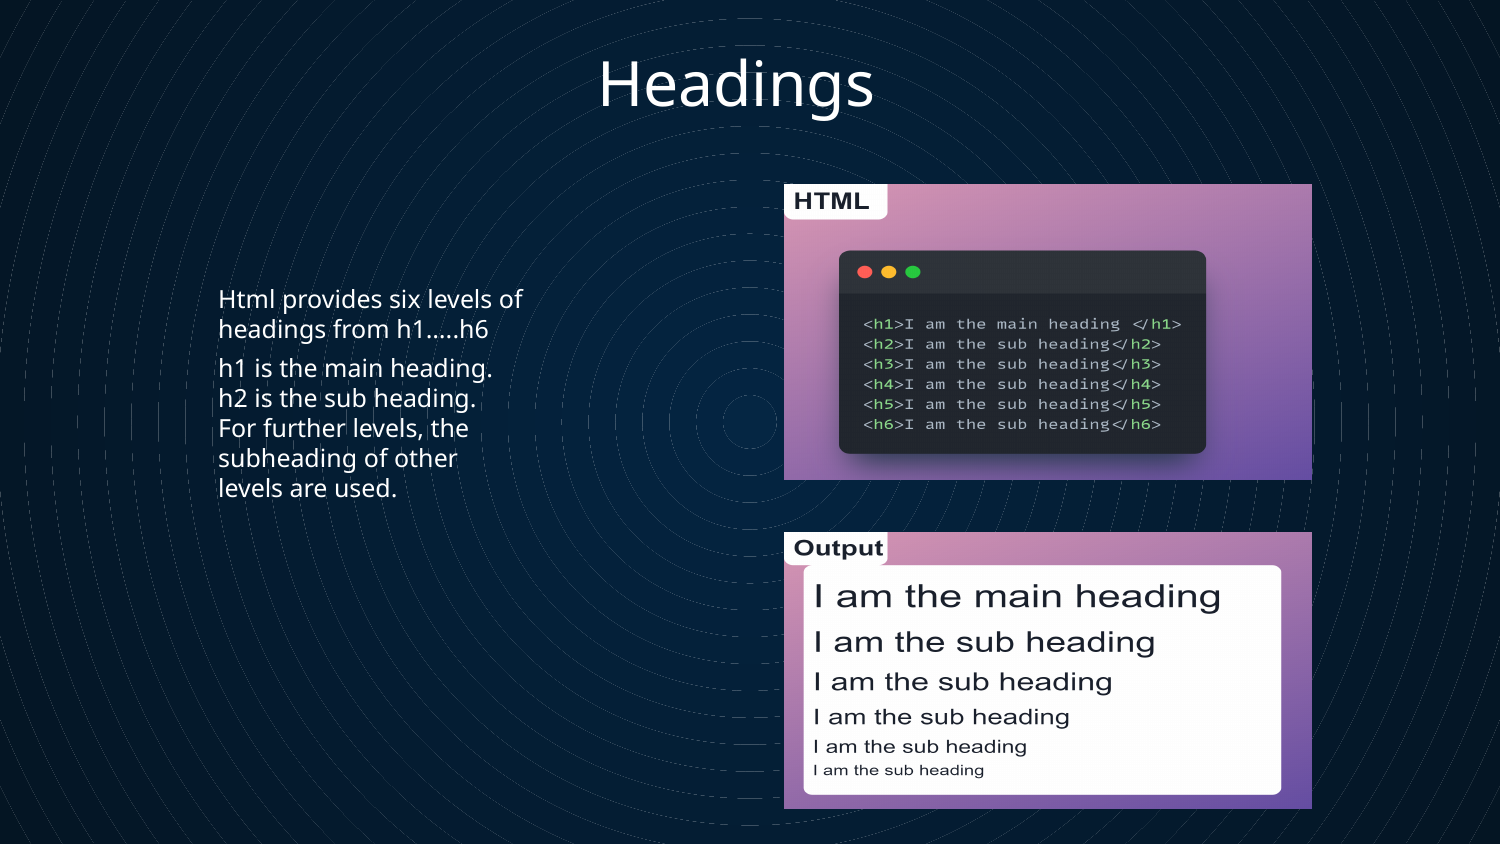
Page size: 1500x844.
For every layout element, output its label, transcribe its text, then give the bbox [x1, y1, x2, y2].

picture [783, 184, 1312, 481]
title Html provides six levels of headings from h1…..h6 [203, 326, 544, 359]
picture [783, 532, 1312, 809]
title h1 is the main heading. h2 is the sub heading. For further levels, the subheading of other levels are used. [203, 485, 544, 518]
title Headings [37, 34, 1436, 135]
